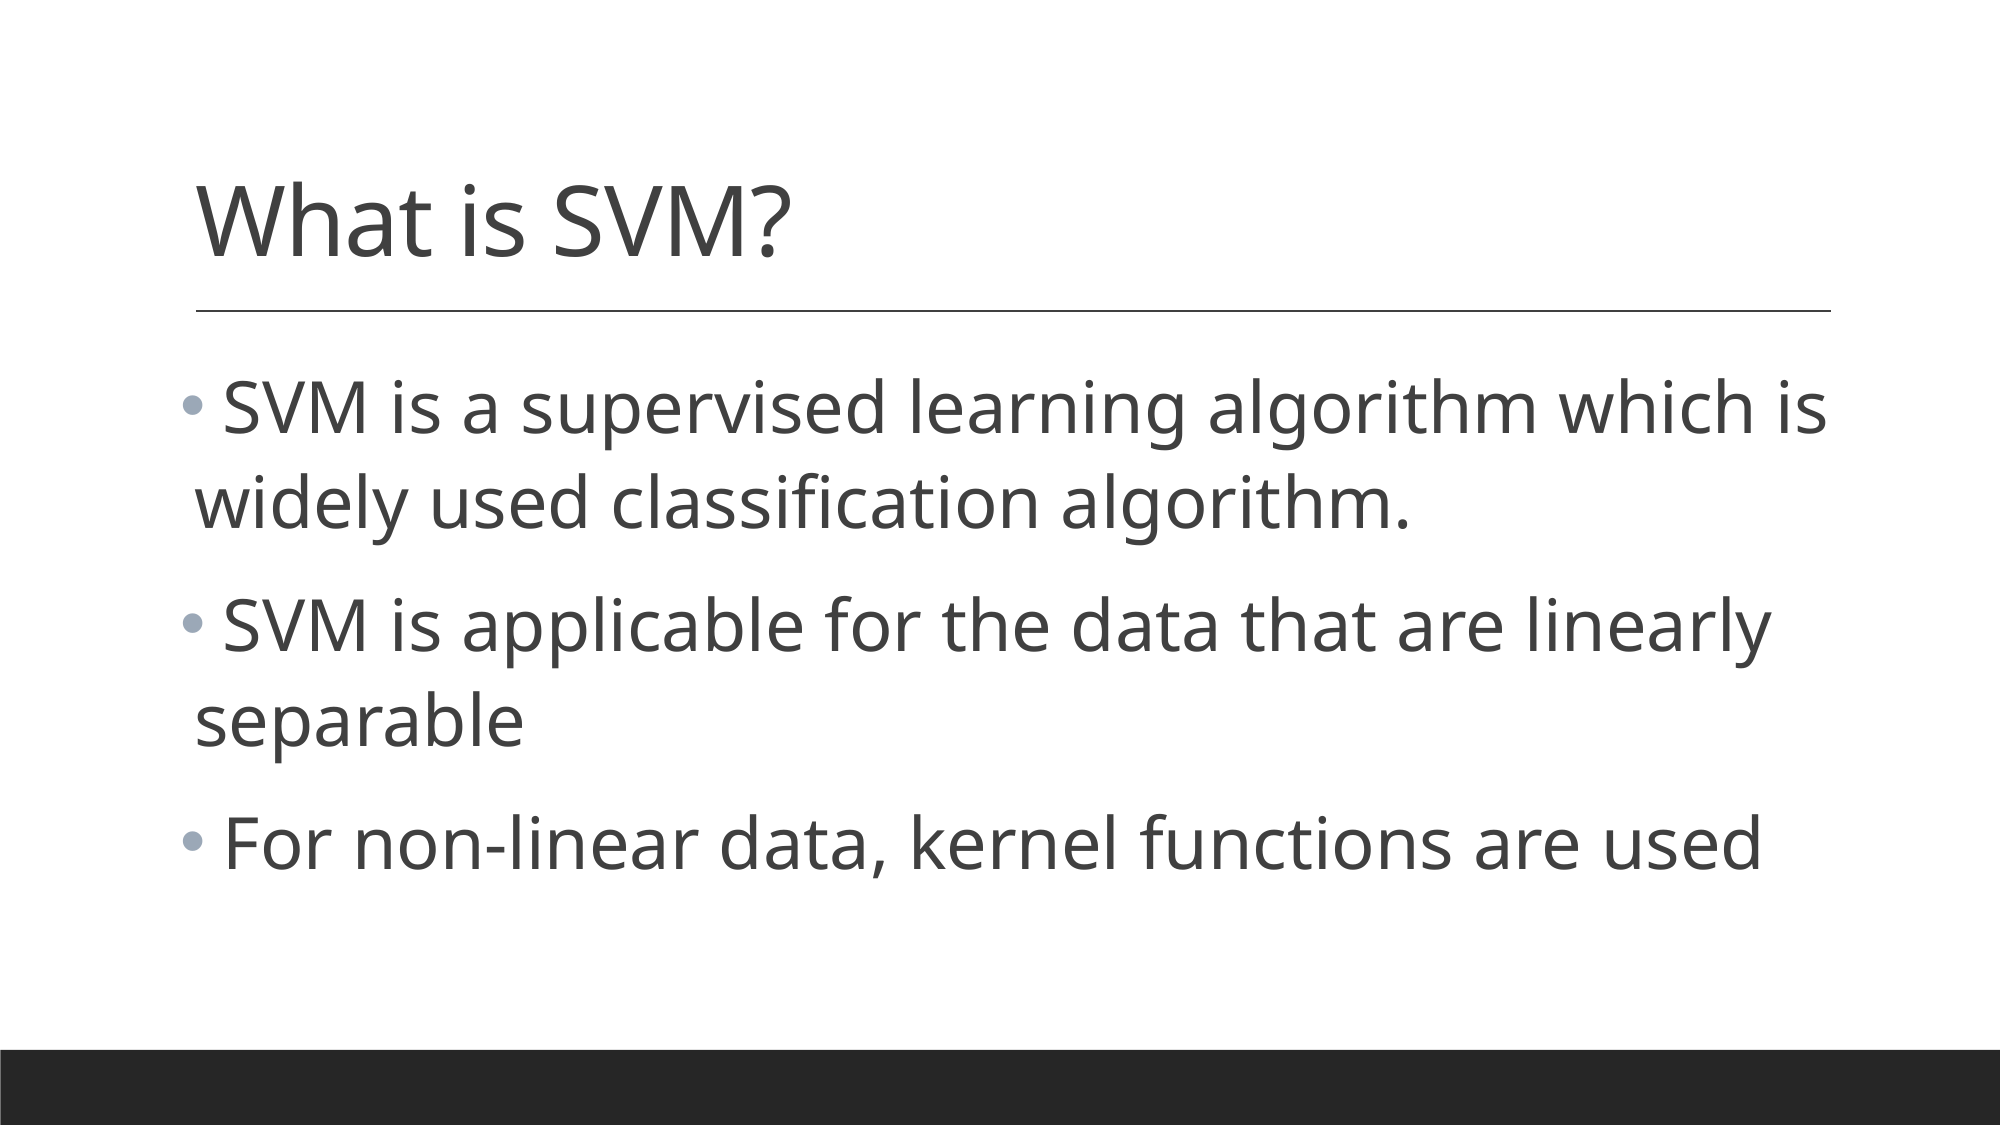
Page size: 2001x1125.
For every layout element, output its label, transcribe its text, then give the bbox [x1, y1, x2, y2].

list SVM is a supervised learning algorithm which is widely used classification algorithm. SVM is applicable for the data that are linearly separable For non-linear data, kernel functions are used [180, 345, 1830, 963]
title What is SVM? [180, 47, 1830, 285]
